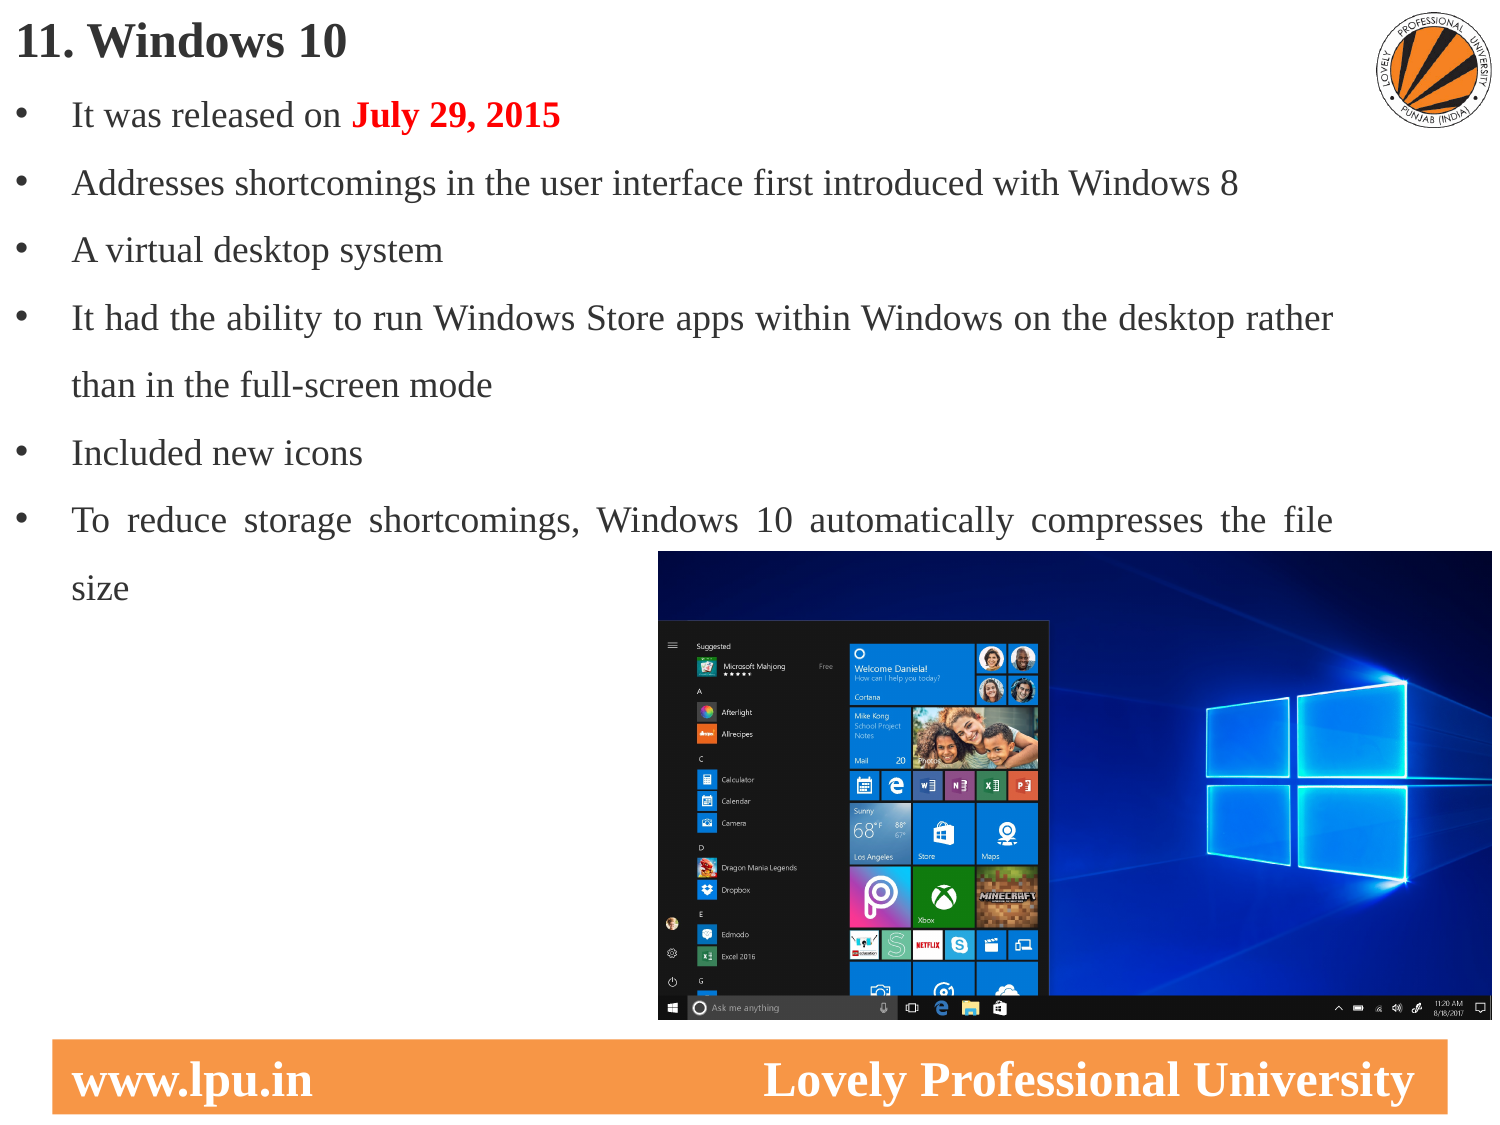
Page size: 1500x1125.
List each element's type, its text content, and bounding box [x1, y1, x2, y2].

list 11. Windows 10 It was released on July 29, 2015 Addresses shortcomings in the user interface first introduced with Windows 8 A virtual desktop system It had the ability to run Windows Store apps within Windows on the desktop rather than in the full-screen mode Included new icons To reduce storage shortcomings, Windows 10 automatically compresses the file size [0, 0, 1350, 743]
picture [1375, 11, 1492, 128]
picture [657, 550, 1492, 1020]
text_box www.lpu.in Lovely Professional University [52, 1039, 1448, 1115]
